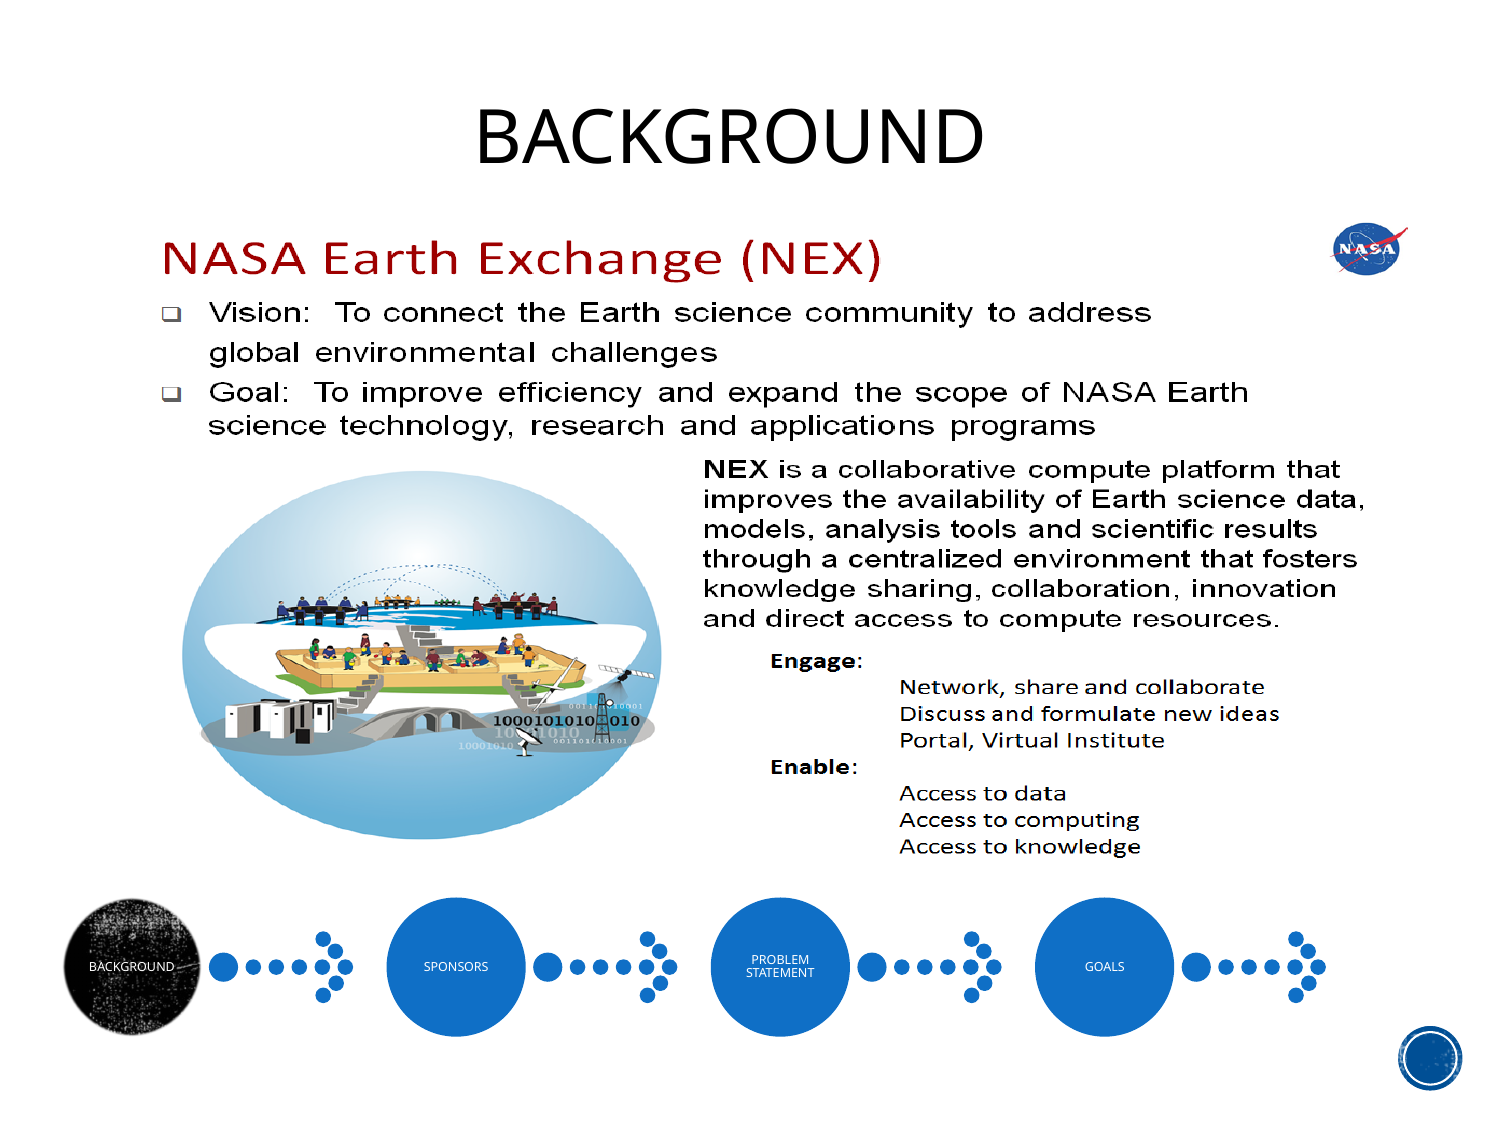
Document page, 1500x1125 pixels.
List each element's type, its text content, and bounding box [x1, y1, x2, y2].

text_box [66, 846, 1325, 1087]
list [118, 218, 1407, 881]
title BACKGROUND [75, 45, 1425, 233]
